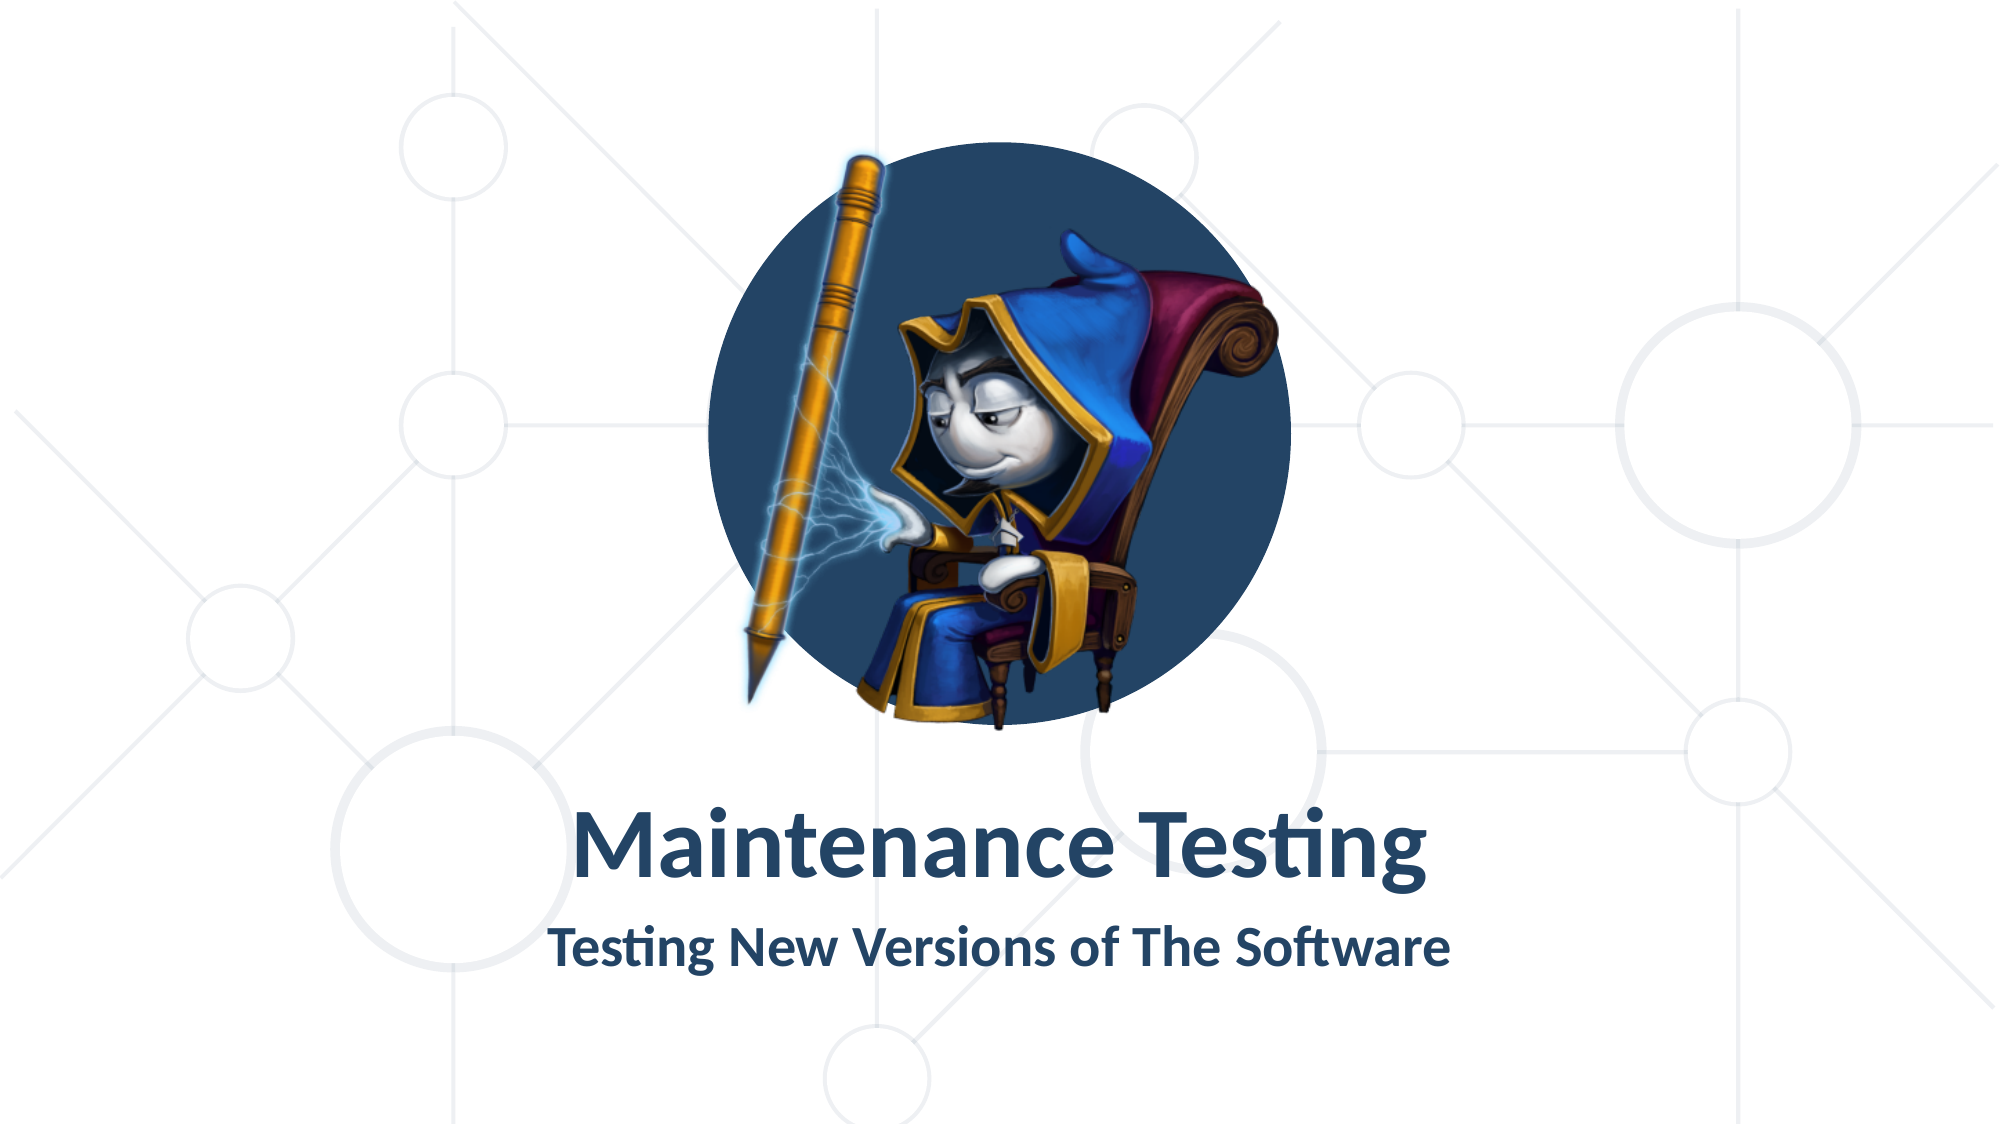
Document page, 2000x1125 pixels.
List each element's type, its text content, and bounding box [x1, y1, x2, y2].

list Maintenance Testing [100, 771, 1899, 898]
list Testing New Versions of The Software [100, 900, 1899, 983]
picture [711, 141, 1290, 740]
